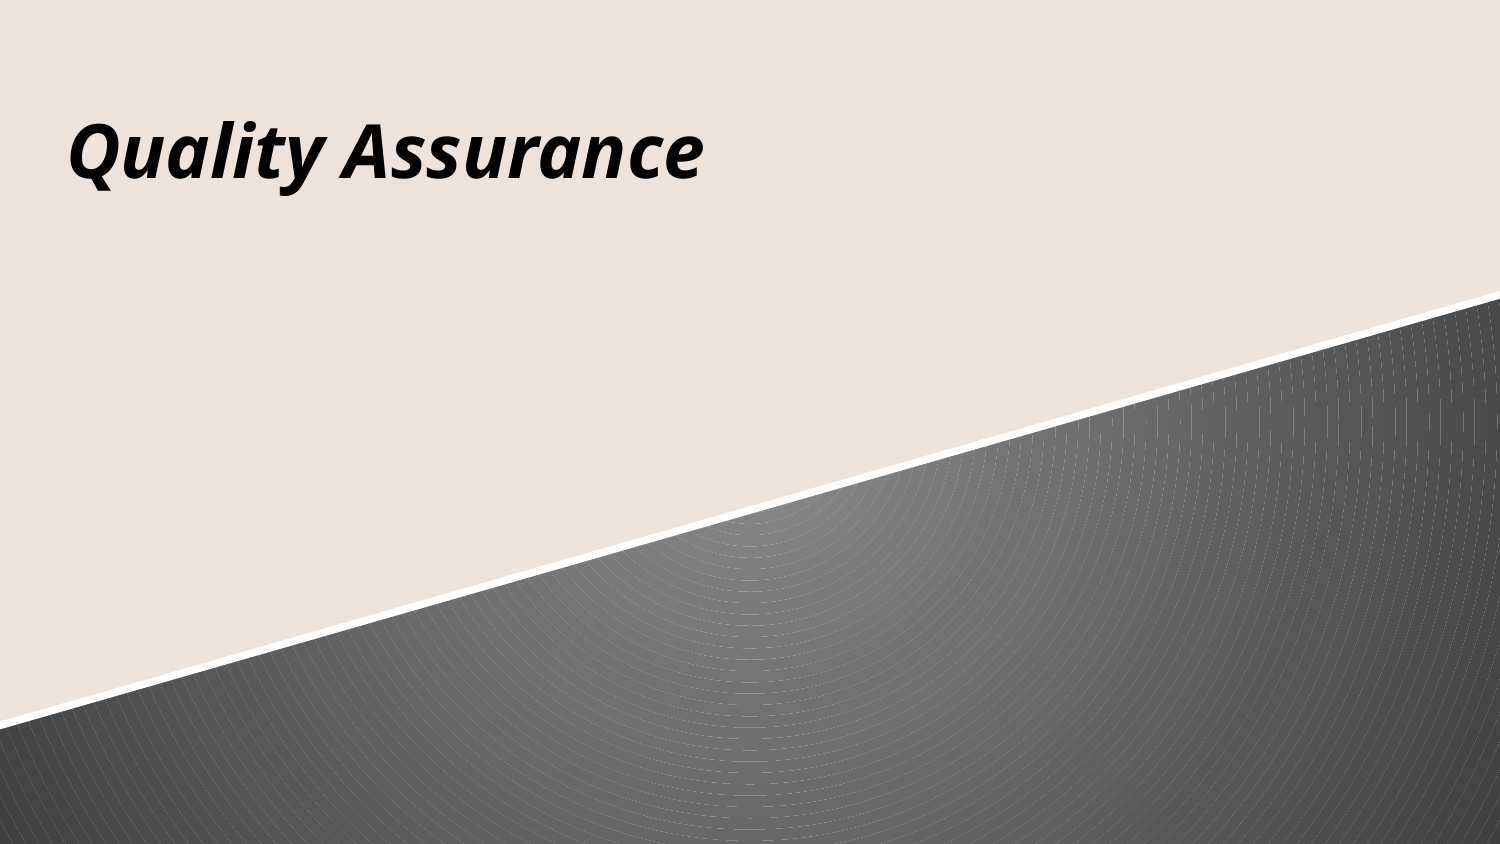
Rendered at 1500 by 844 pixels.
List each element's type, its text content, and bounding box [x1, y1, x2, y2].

title Quality Assurance [51, 88, 1449, 299]
